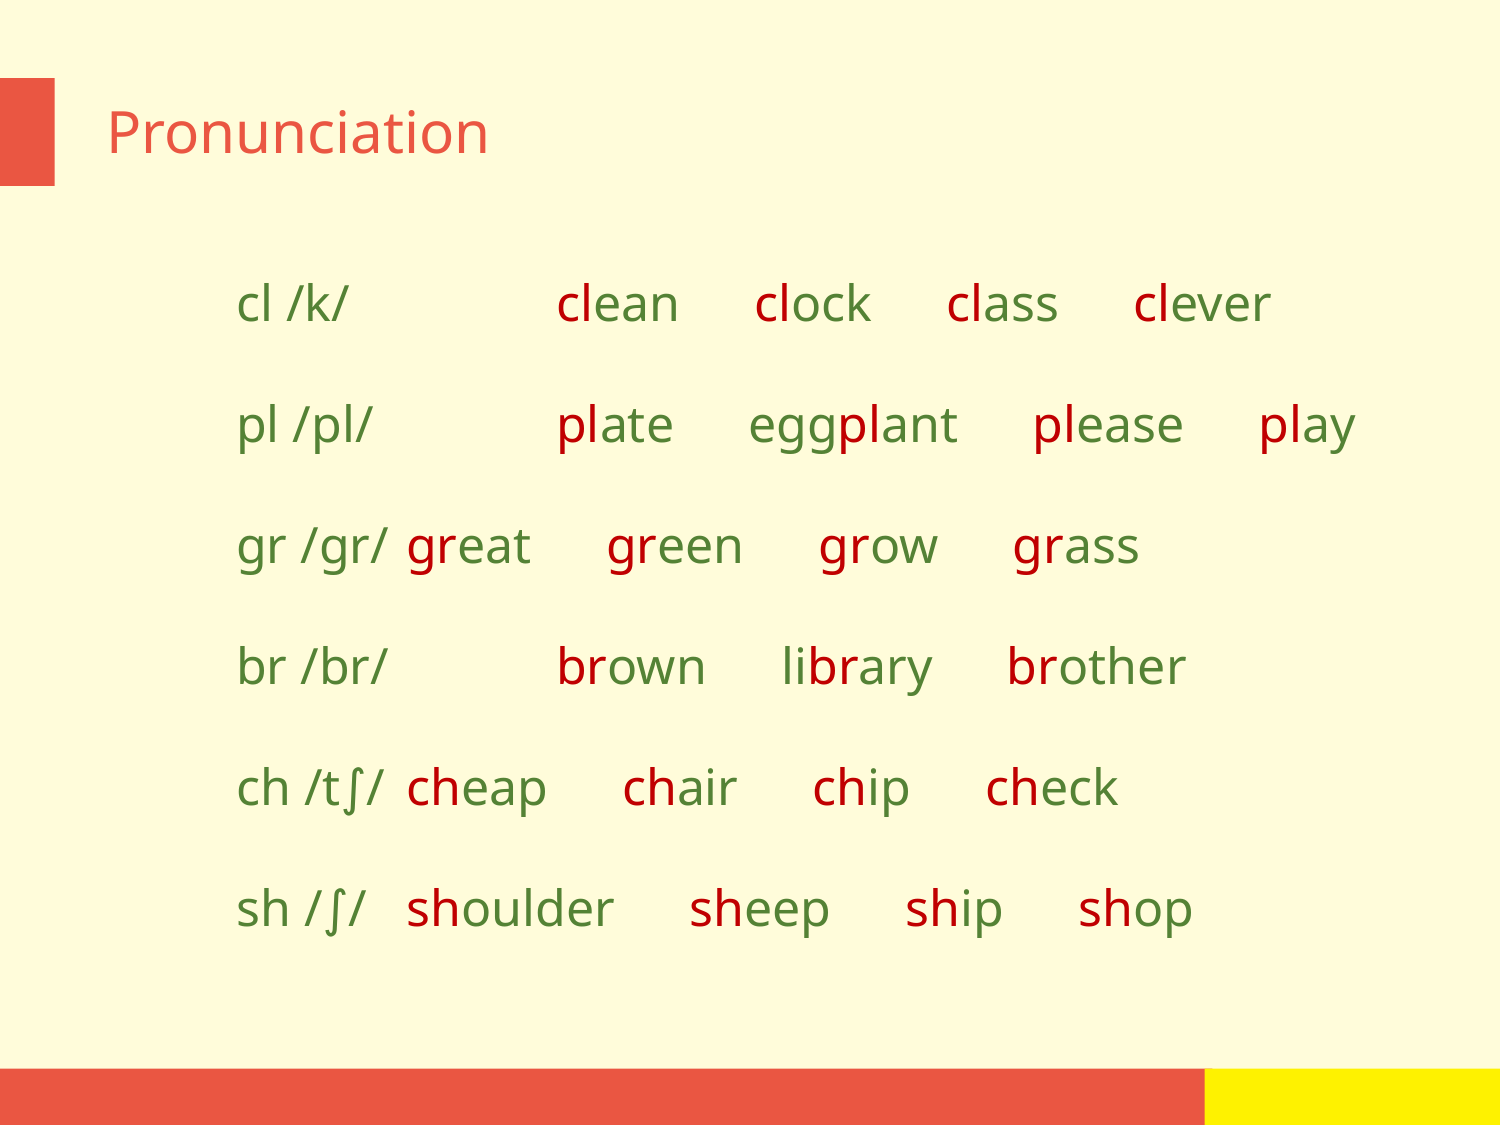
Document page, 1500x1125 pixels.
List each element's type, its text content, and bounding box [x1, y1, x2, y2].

text_box br /br/ brown library brother [91, 604, 1375, 702]
text_box sh /∫/ shoulder sheep ship shop [91, 845, 1375, 944]
text_box Pronunciation [91, 87, 679, 173]
text_box gr /gr/ great green grow grass [91, 483, 1375, 581]
text_box cl /k/ clean clock class clever [91, 241, 1375, 339]
text_box ch /t∫/ cheap chair chip check [91, 724, 1375, 823]
text_box pl /pl/ plate eggplant please play [91, 362, 1375, 460]
